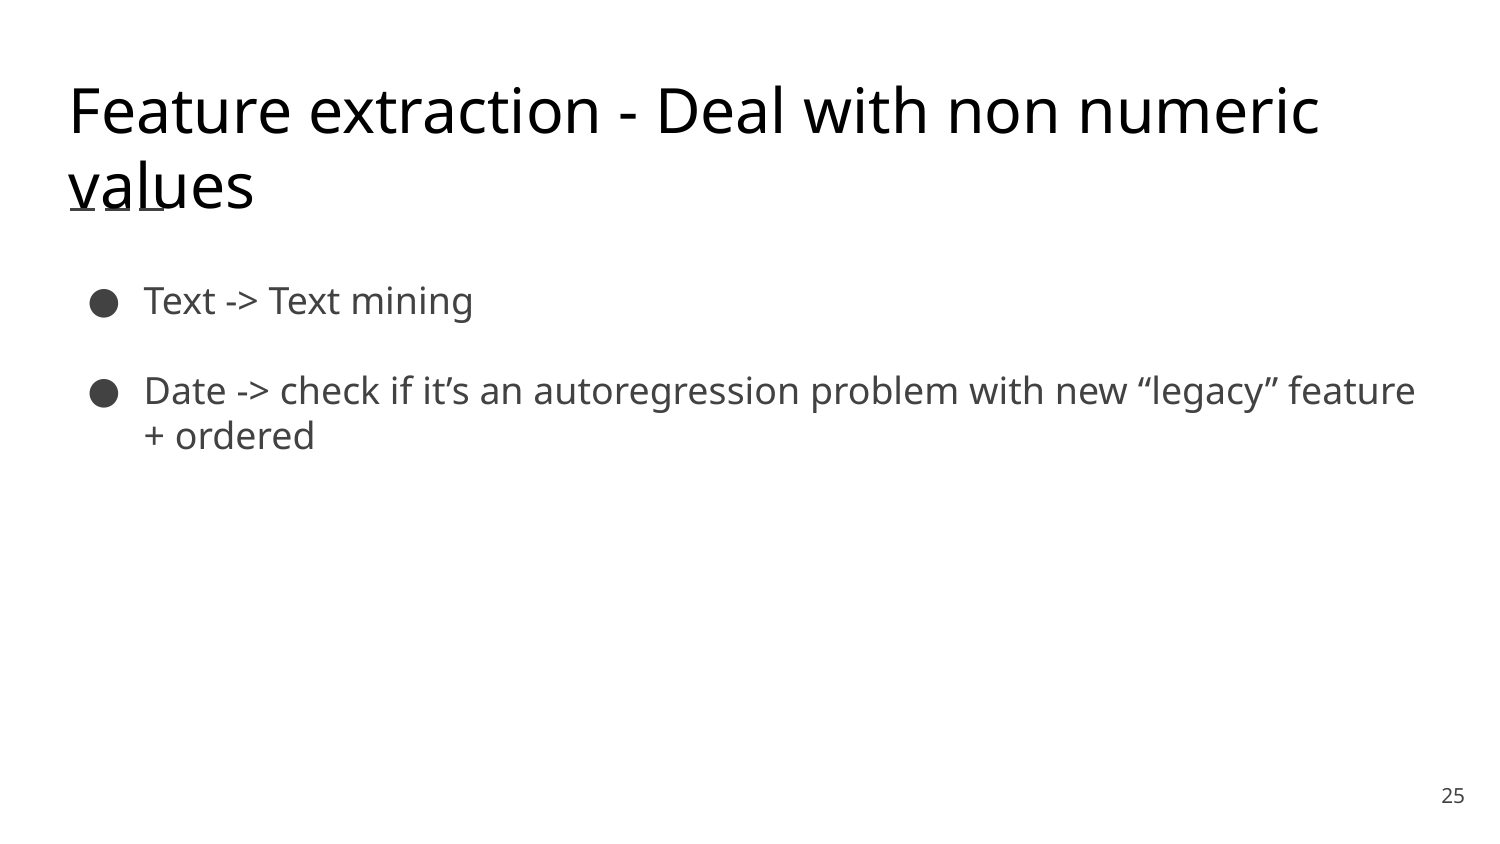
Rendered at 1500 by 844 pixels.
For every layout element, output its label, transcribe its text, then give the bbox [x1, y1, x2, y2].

list Text -> Text mining Date -> check if it’s an autoregression problem with new “legacy” feature + ordered [53, 262, 1455, 634]
slide_number ‹#› [1389, 764, 1480, 830]
title Feature extraction - Deal with non numeric values [53, 55, 1370, 150]
